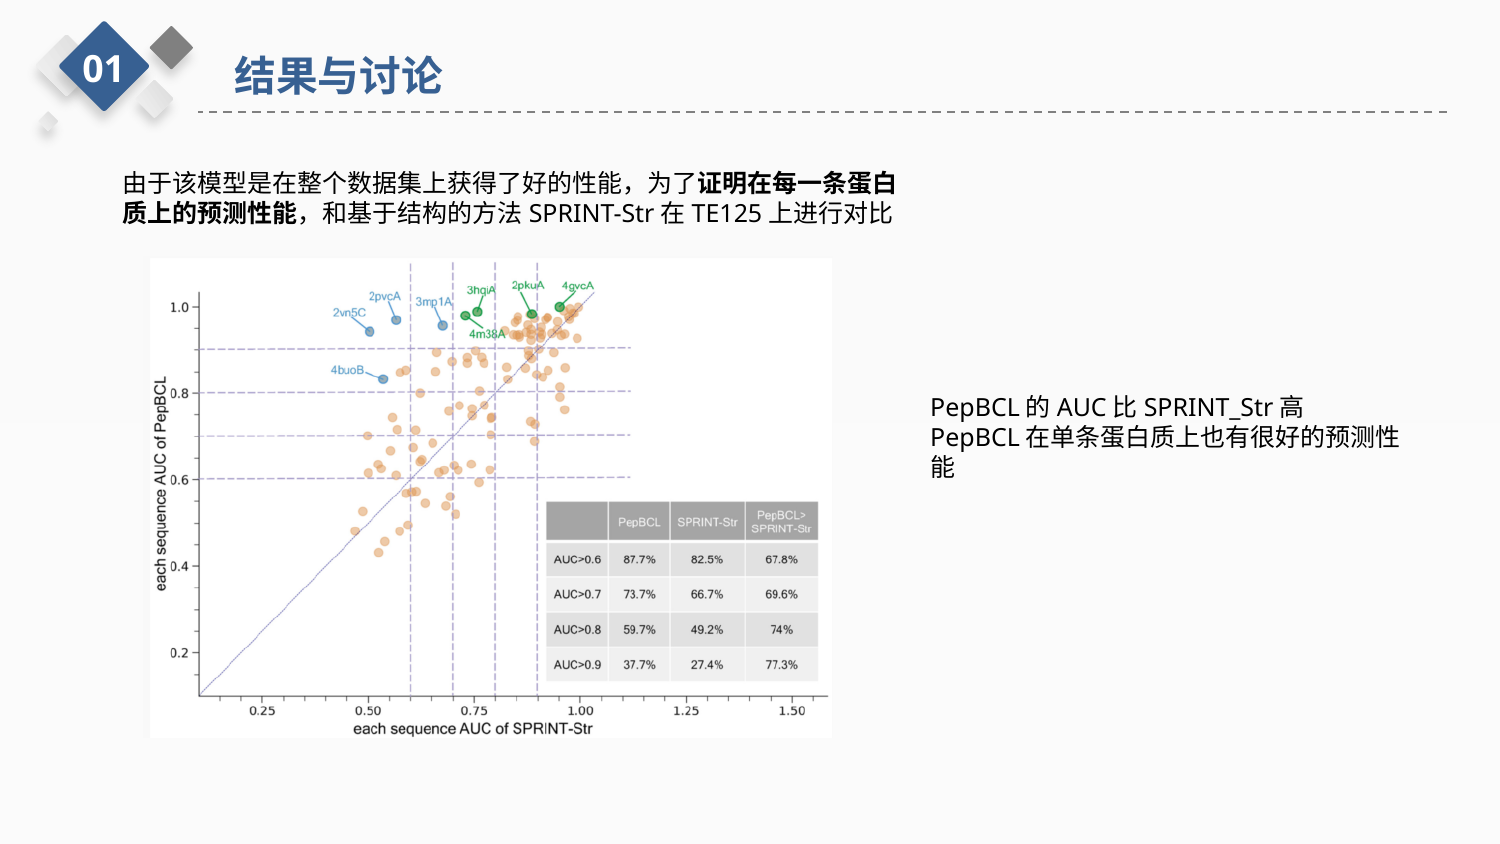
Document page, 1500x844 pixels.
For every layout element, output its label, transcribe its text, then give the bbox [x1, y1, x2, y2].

text_box PepBCL的AUC比SPRINT_Str高 PepBCL在单条蛋白质上也有很好的预测性能 [915, 384, 1416, 489]
picture [143, 256, 833, 738]
text_box 由于该模型是在整个数据集上获得了好的性能，为了证明在每一条蛋白质上的预测性能，和基于结构的方法SPRINT-Str在TE125上进行对比 [107, 160, 935, 235]
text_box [41, 31, 1448, 129]
